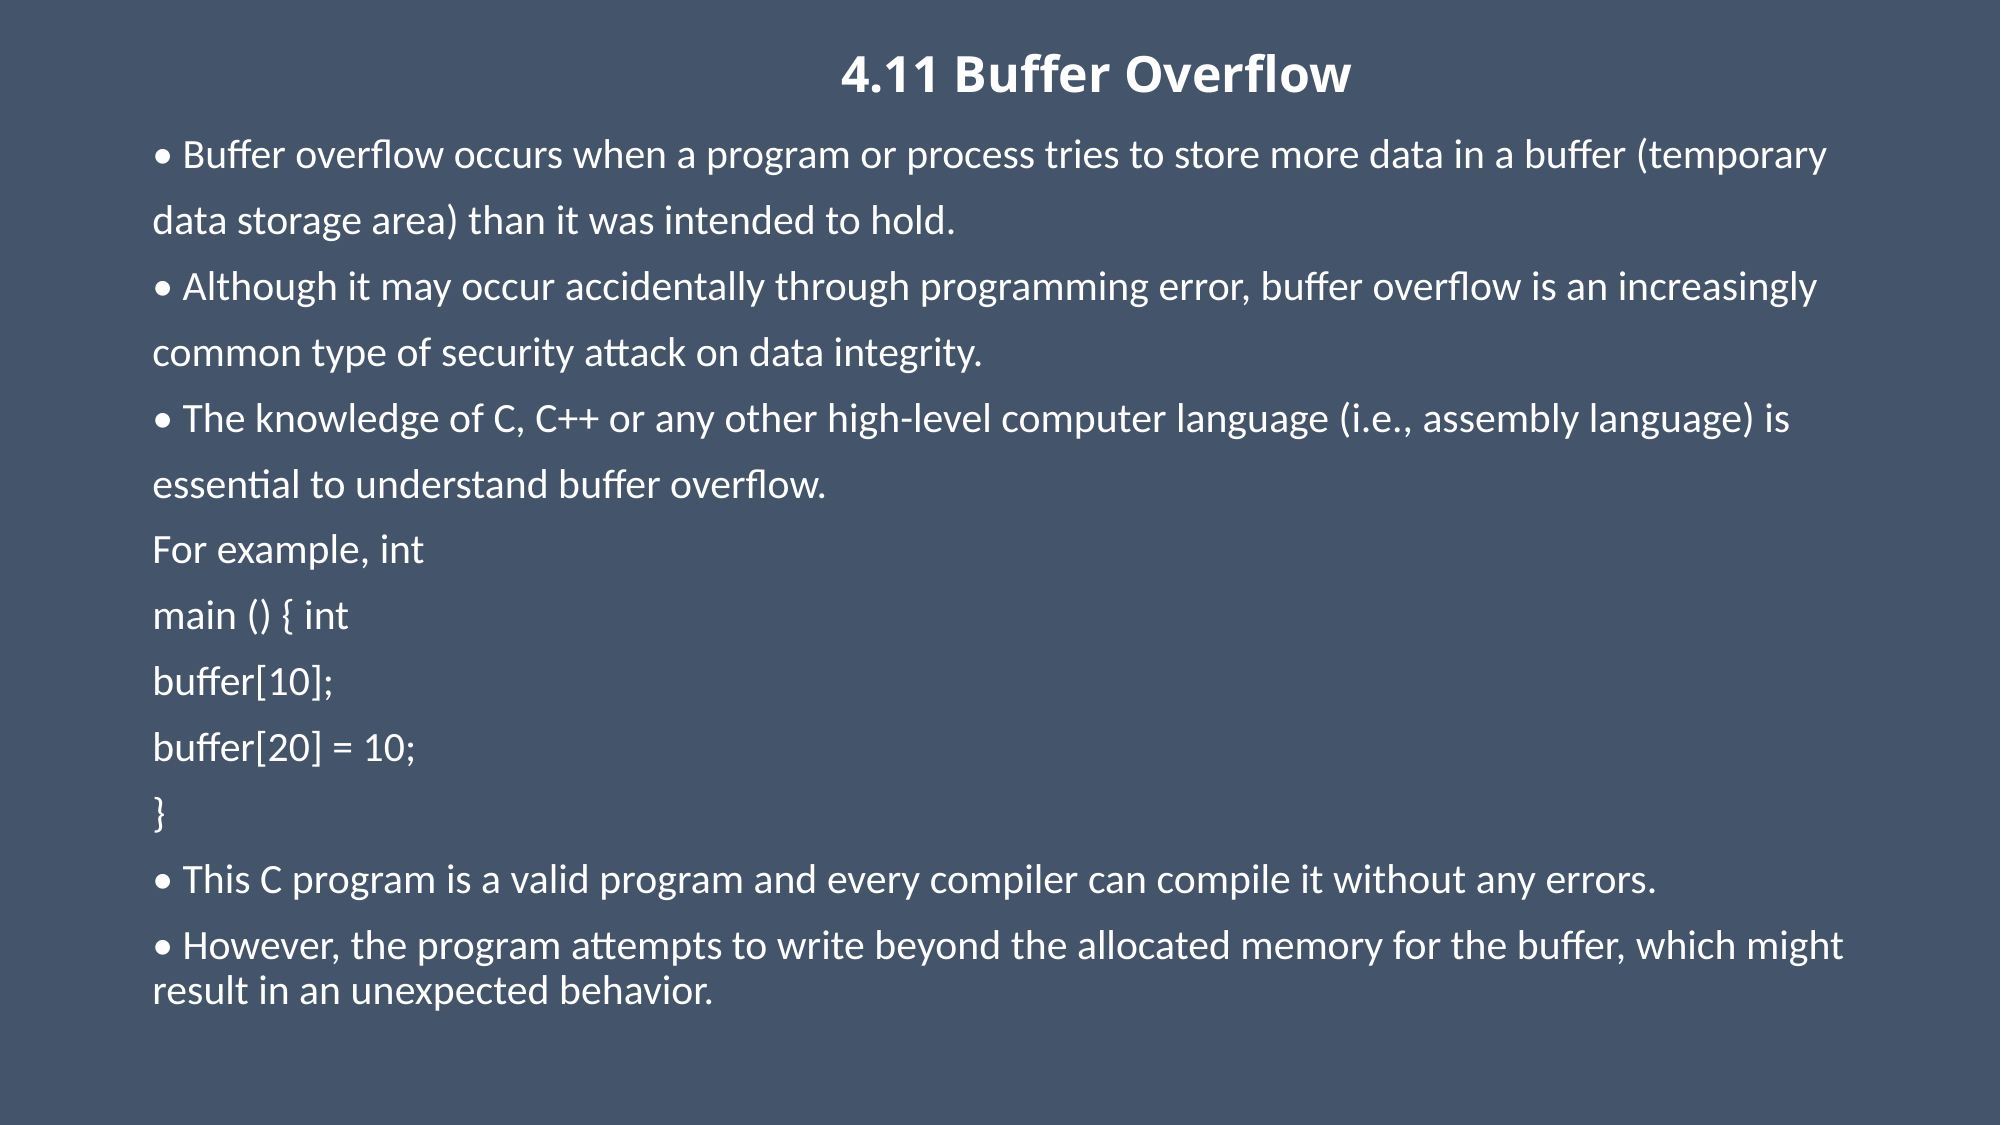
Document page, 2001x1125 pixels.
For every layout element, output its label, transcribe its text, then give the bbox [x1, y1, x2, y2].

list • Buffer overflow occurs when a program or process tries to store more data in a buffer (temporary data storage area) than it was intended to hold. • Although it may occur accidentally through programming error, buffer overflow is an increasingly common type of security attack on data integrity. • The knowledge of C, C++ or any other high-level computer language (i.e., assembly language) is essential to understand buffer overflow. For example, int main () { int buffer[10]; buffer[20] = 10; } • This C program is a valid program and every compiler can compile it without any errors. • However, the program attempts to write beyond the allocated memory for the buffer, which might result in an unexpected behavior. [137, 125, 1863, 1050]
title 4.11 Buffer Overflow [137, 0, 1863, 125]
